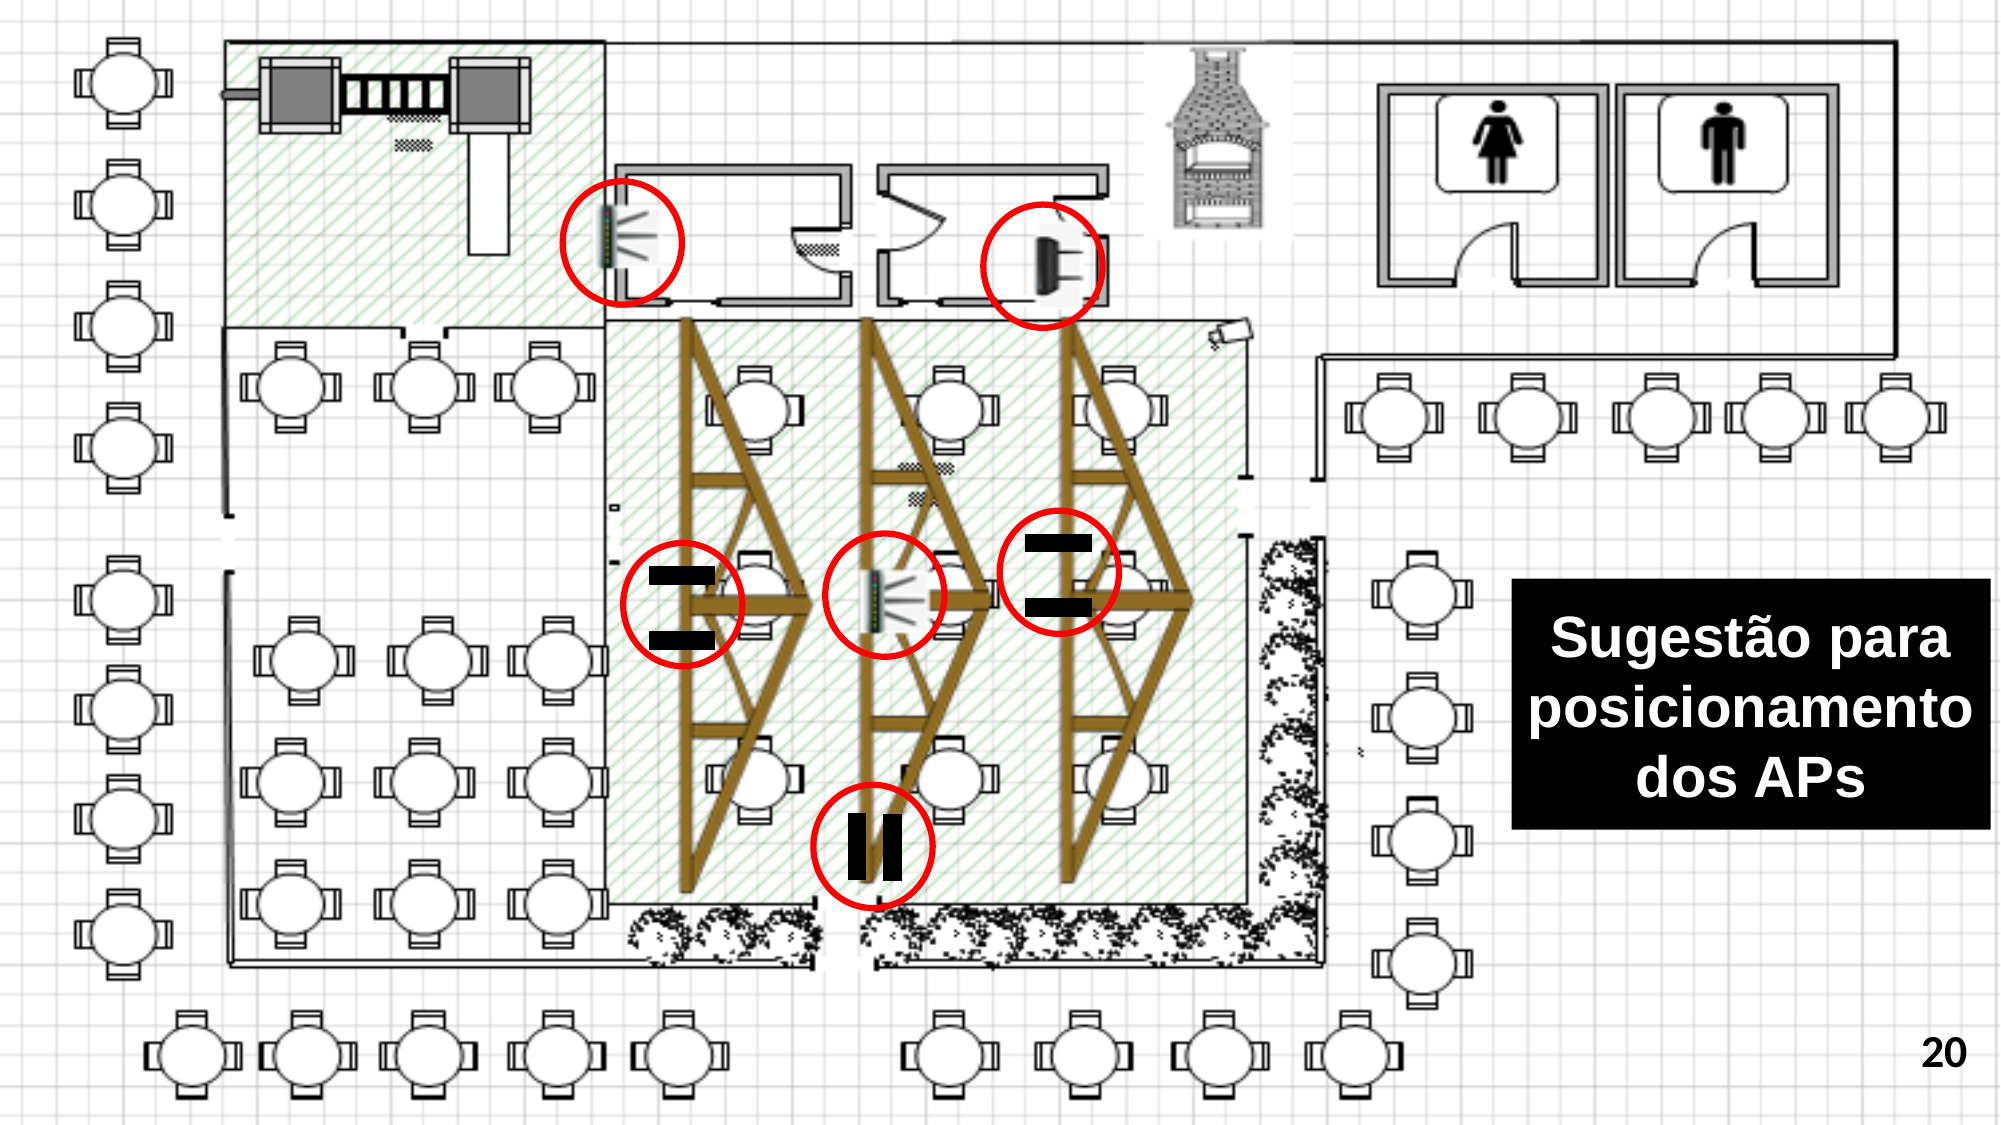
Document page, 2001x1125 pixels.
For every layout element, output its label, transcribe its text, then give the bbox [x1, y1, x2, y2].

picture [0, 0, 2001, 1125]
text_box [1025, 598, 1092, 617]
text_box [824, 532, 946, 658]
text_box [812, 783, 934, 910]
text_box 20 [1906, 1014, 2000, 1085]
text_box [623, 539, 743, 676]
text_box [1025, 534, 1092, 552]
text_box [998, 509, 1121, 635]
text_box [561, 180, 683, 306]
text_box [982, 203, 1104, 329]
text_box Sugestão para posicionamento dos APs [1511, 578, 1992, 831]
